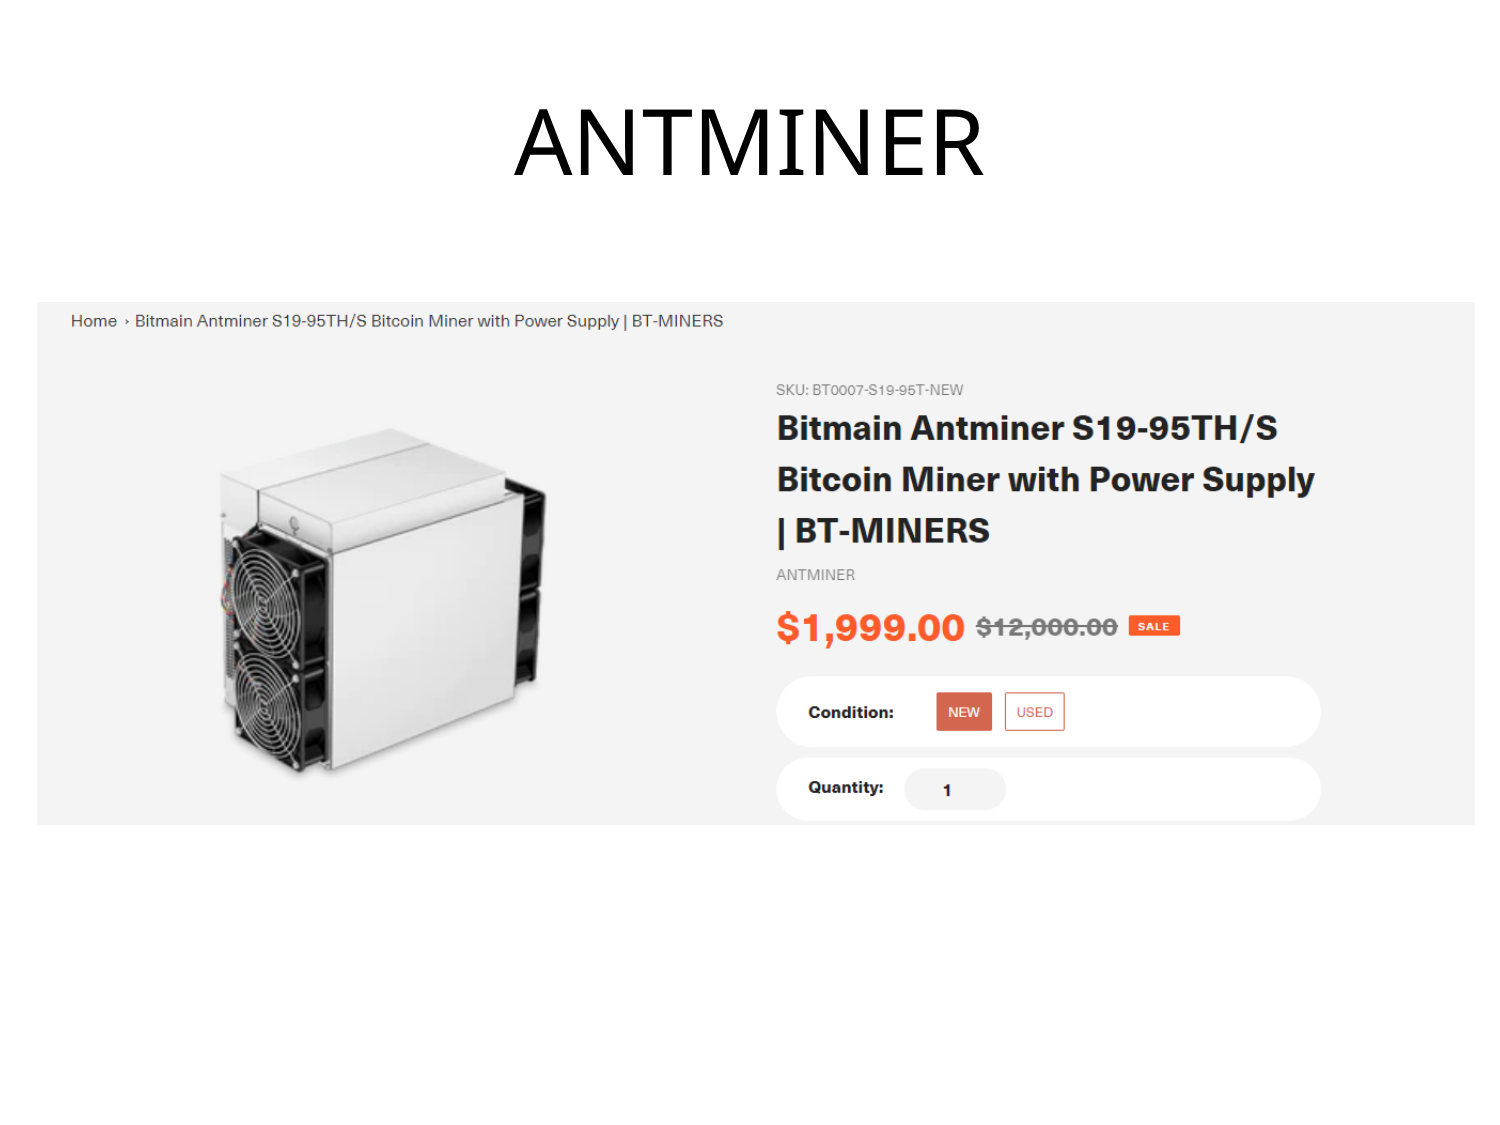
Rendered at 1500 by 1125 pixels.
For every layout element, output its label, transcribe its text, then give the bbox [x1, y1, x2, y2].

picture [37, 302, 1476, 826]
title ANTMINER [75, 45, 1425, 233]
